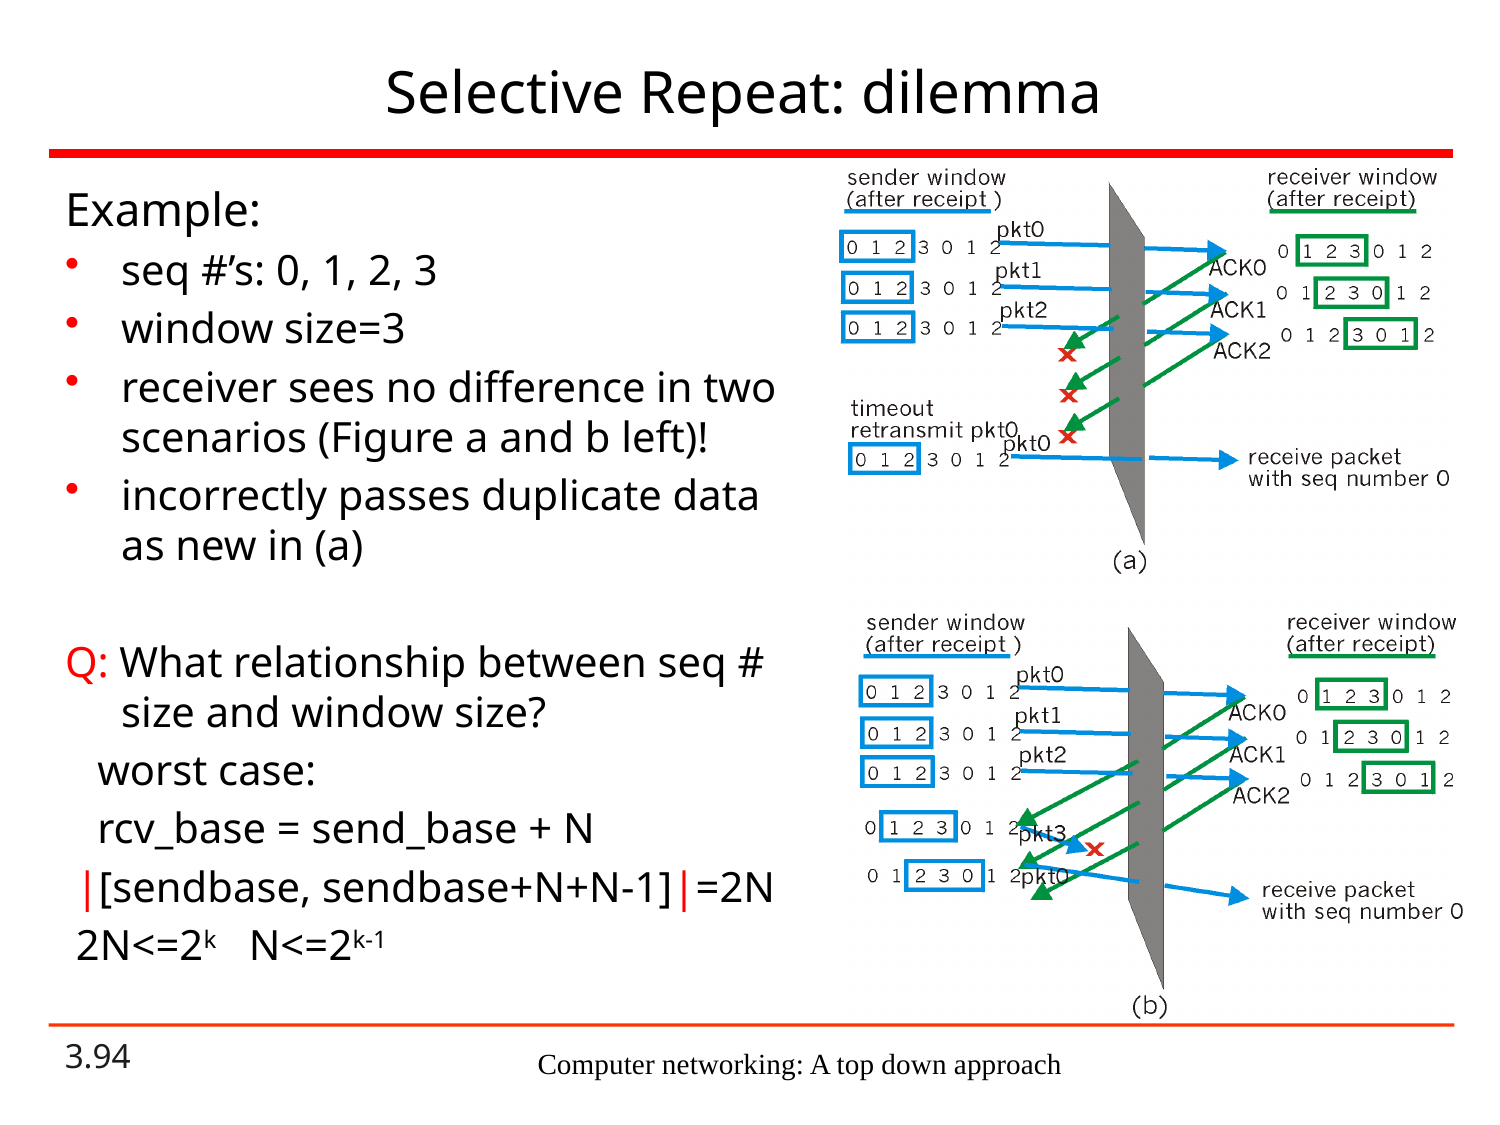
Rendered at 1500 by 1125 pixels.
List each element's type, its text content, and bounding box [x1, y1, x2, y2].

list Example: seq #’s: 0, 1, 2, 3 window size=3 receiver sees no difference in two scenarios (Figure a and b left)! incorrectly passes duplicate data as new in (a) Q: What relationship between seq # size and window size? worst case: rcv_base = send_base + N |[sendbase, sendbase+N+N-1]|=2N 2N<=2k N<=2k-1 [49, 172, 826, 1001]
picture [839, 168, 1463, 1019]
footer Computer networking: A top down approach [512, 1037, 1088, 1089]
title Selective Repeat: dilemma [59, 37, 1443, 143]
